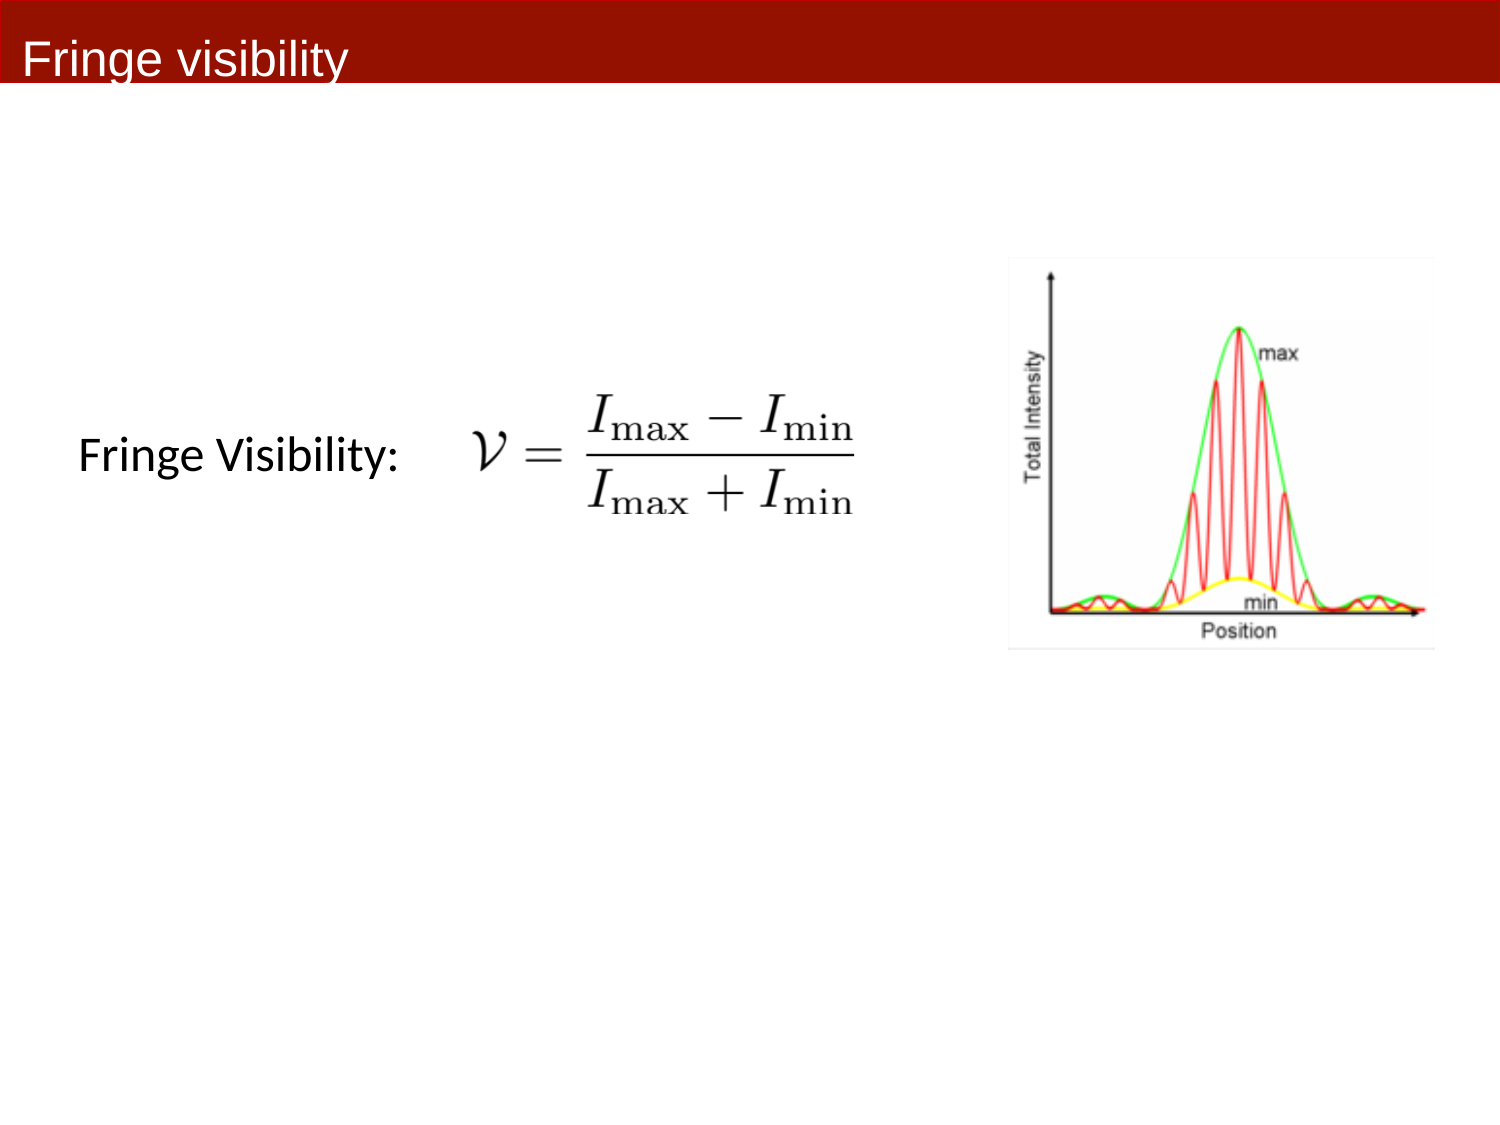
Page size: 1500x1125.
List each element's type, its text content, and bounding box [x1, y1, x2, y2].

text_box Fringe Visibility: [63, 413, 416, 489]
picture [471, 393, 855, 514]
text_box Fringe visibility [6, 18, 364, 94]
text_box [0, 0, 1500, 83]
picture [1008, 257, 1435, 650]
